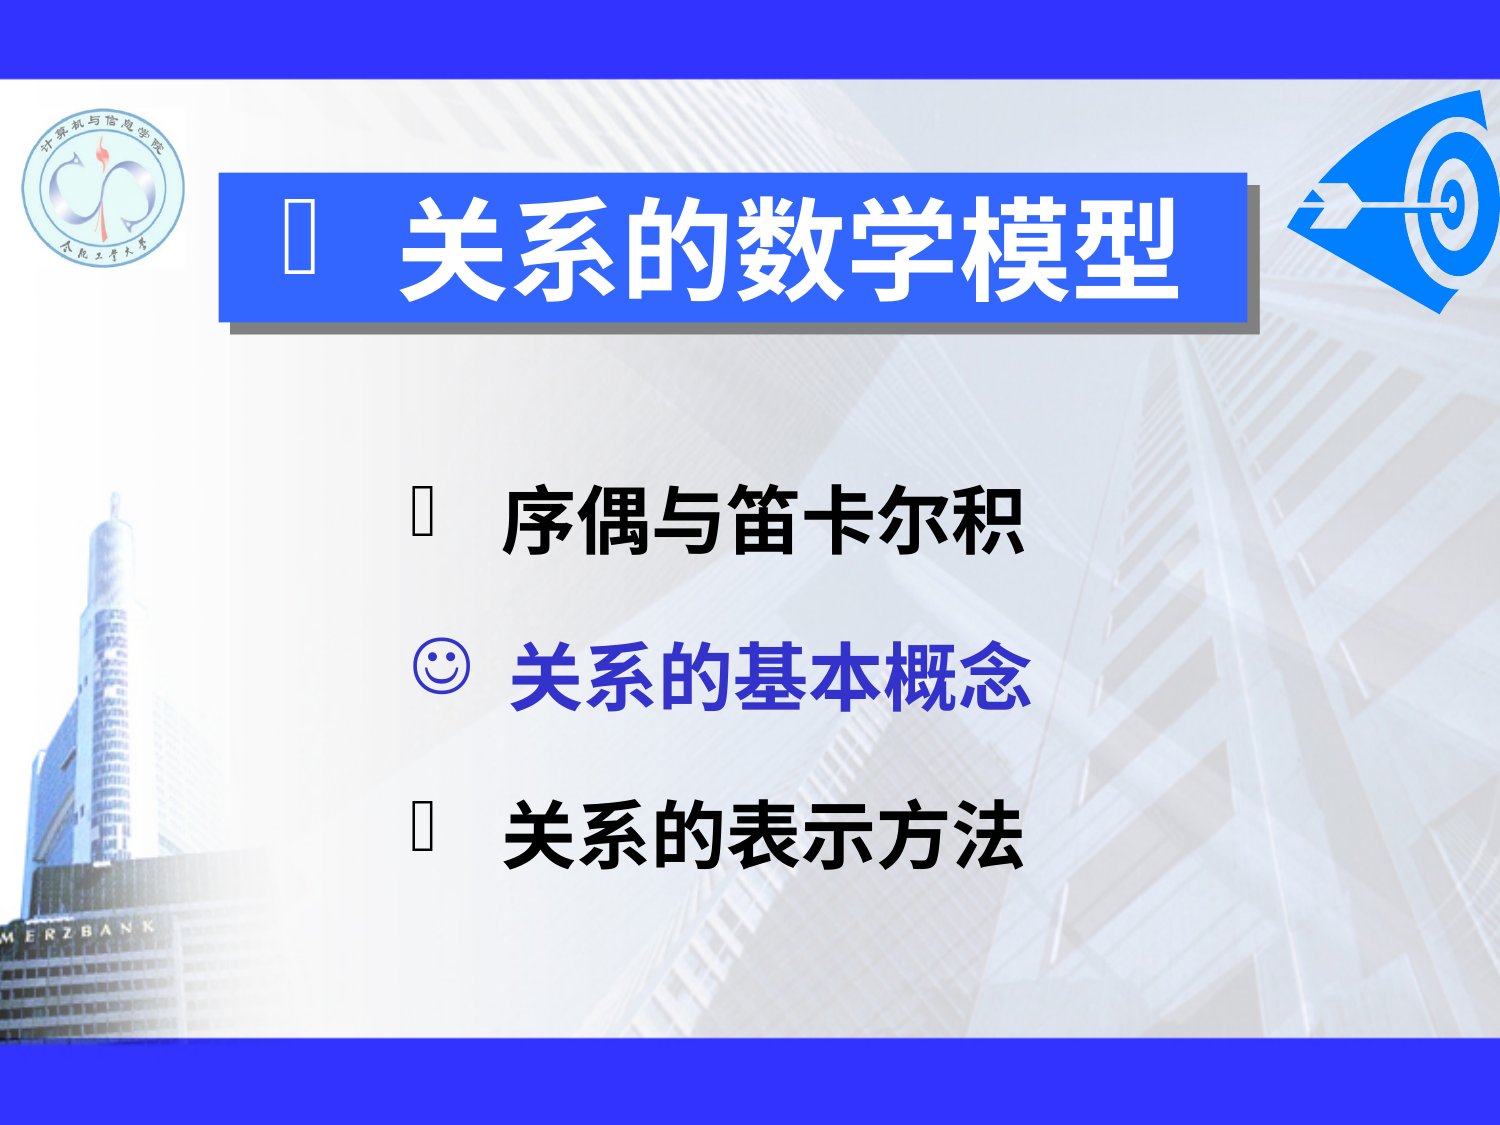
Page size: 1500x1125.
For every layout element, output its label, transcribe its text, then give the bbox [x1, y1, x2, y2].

text_box 关系的数学模型 [218, 172, 1248, 323]
picture [0, 0, 1500, 1125]
list 序偶与笛卡尔积 关系的基本概念 关系的表示方法 [395, 420, 1128, 941]
